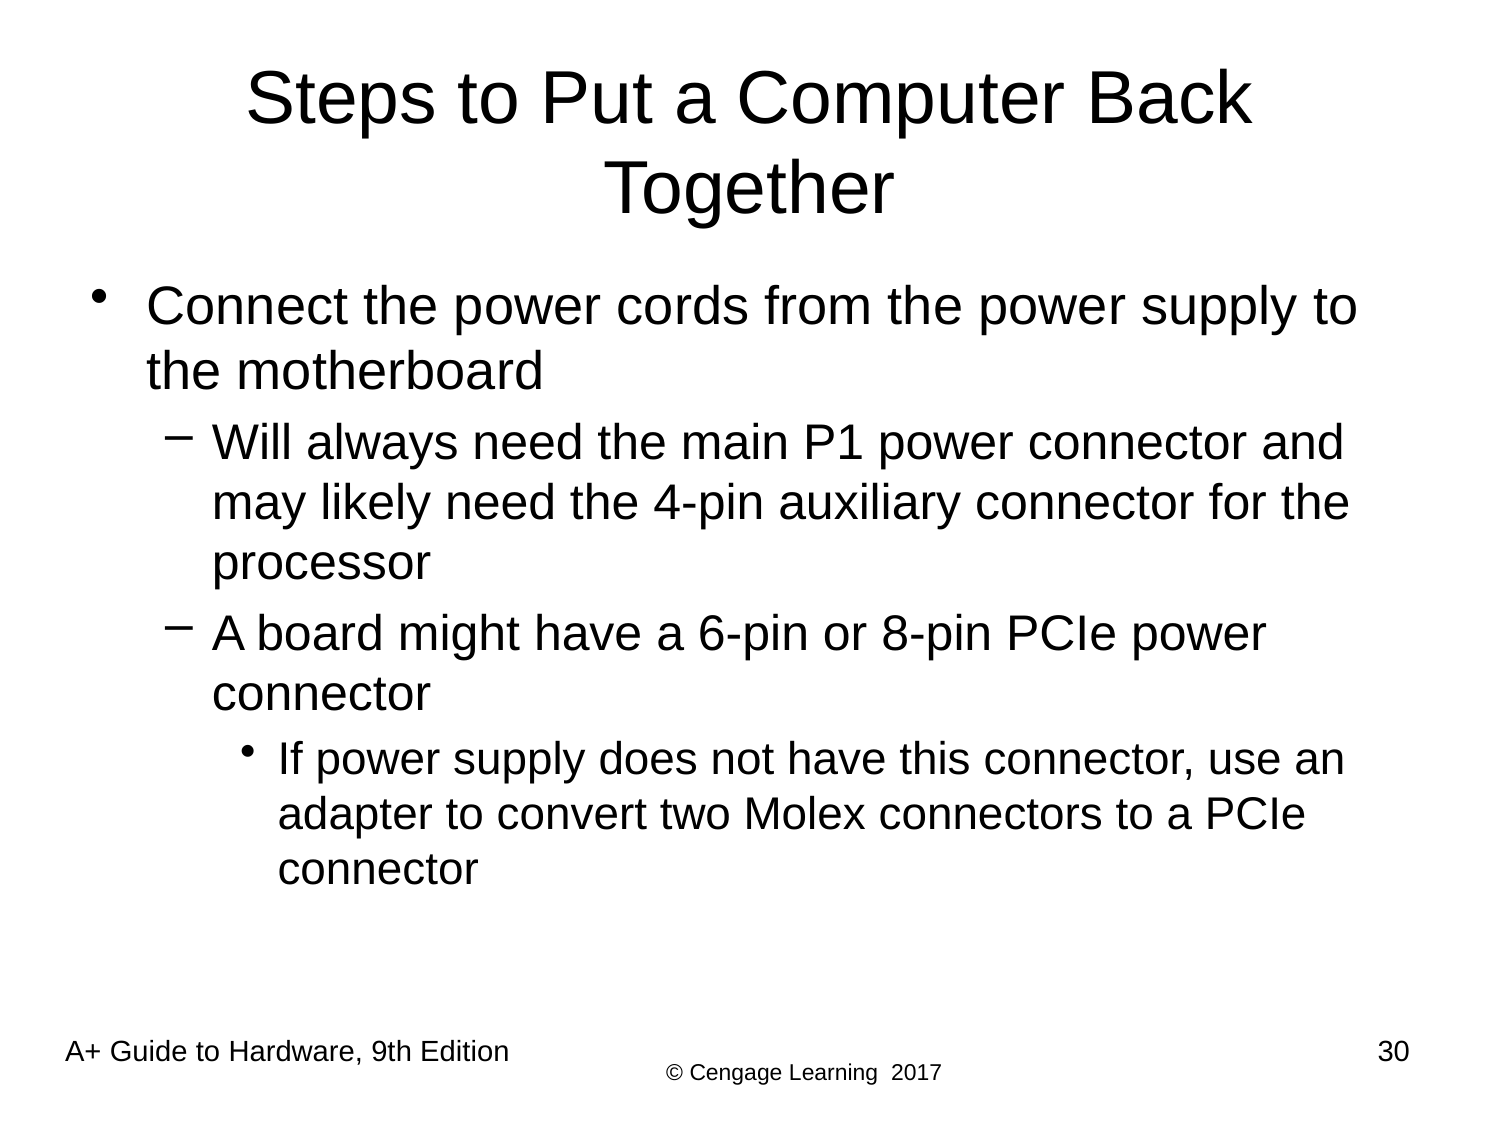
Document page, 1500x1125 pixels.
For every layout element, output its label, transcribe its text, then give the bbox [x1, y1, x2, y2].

footer A+ Guide to Hardware, 9th Edition [49, 1024, 551, 1104]
slide_number 30 [1074, 1024, 1426, 1103]
title Steps to Put a Computer Back Together [75, 45, 1425, 233]
list Connect the power cords from the power supply to the motherboard Will always need the main P1 power connector and may likely need the 4-pin auxiliary connector for the processor A board might have a 6-pin or 8-pin PCIe power connector If power supply does not have this connector, use an adapter to convert two Molex connectors to a PCIe connector [75, 262, 1425, 1005]
